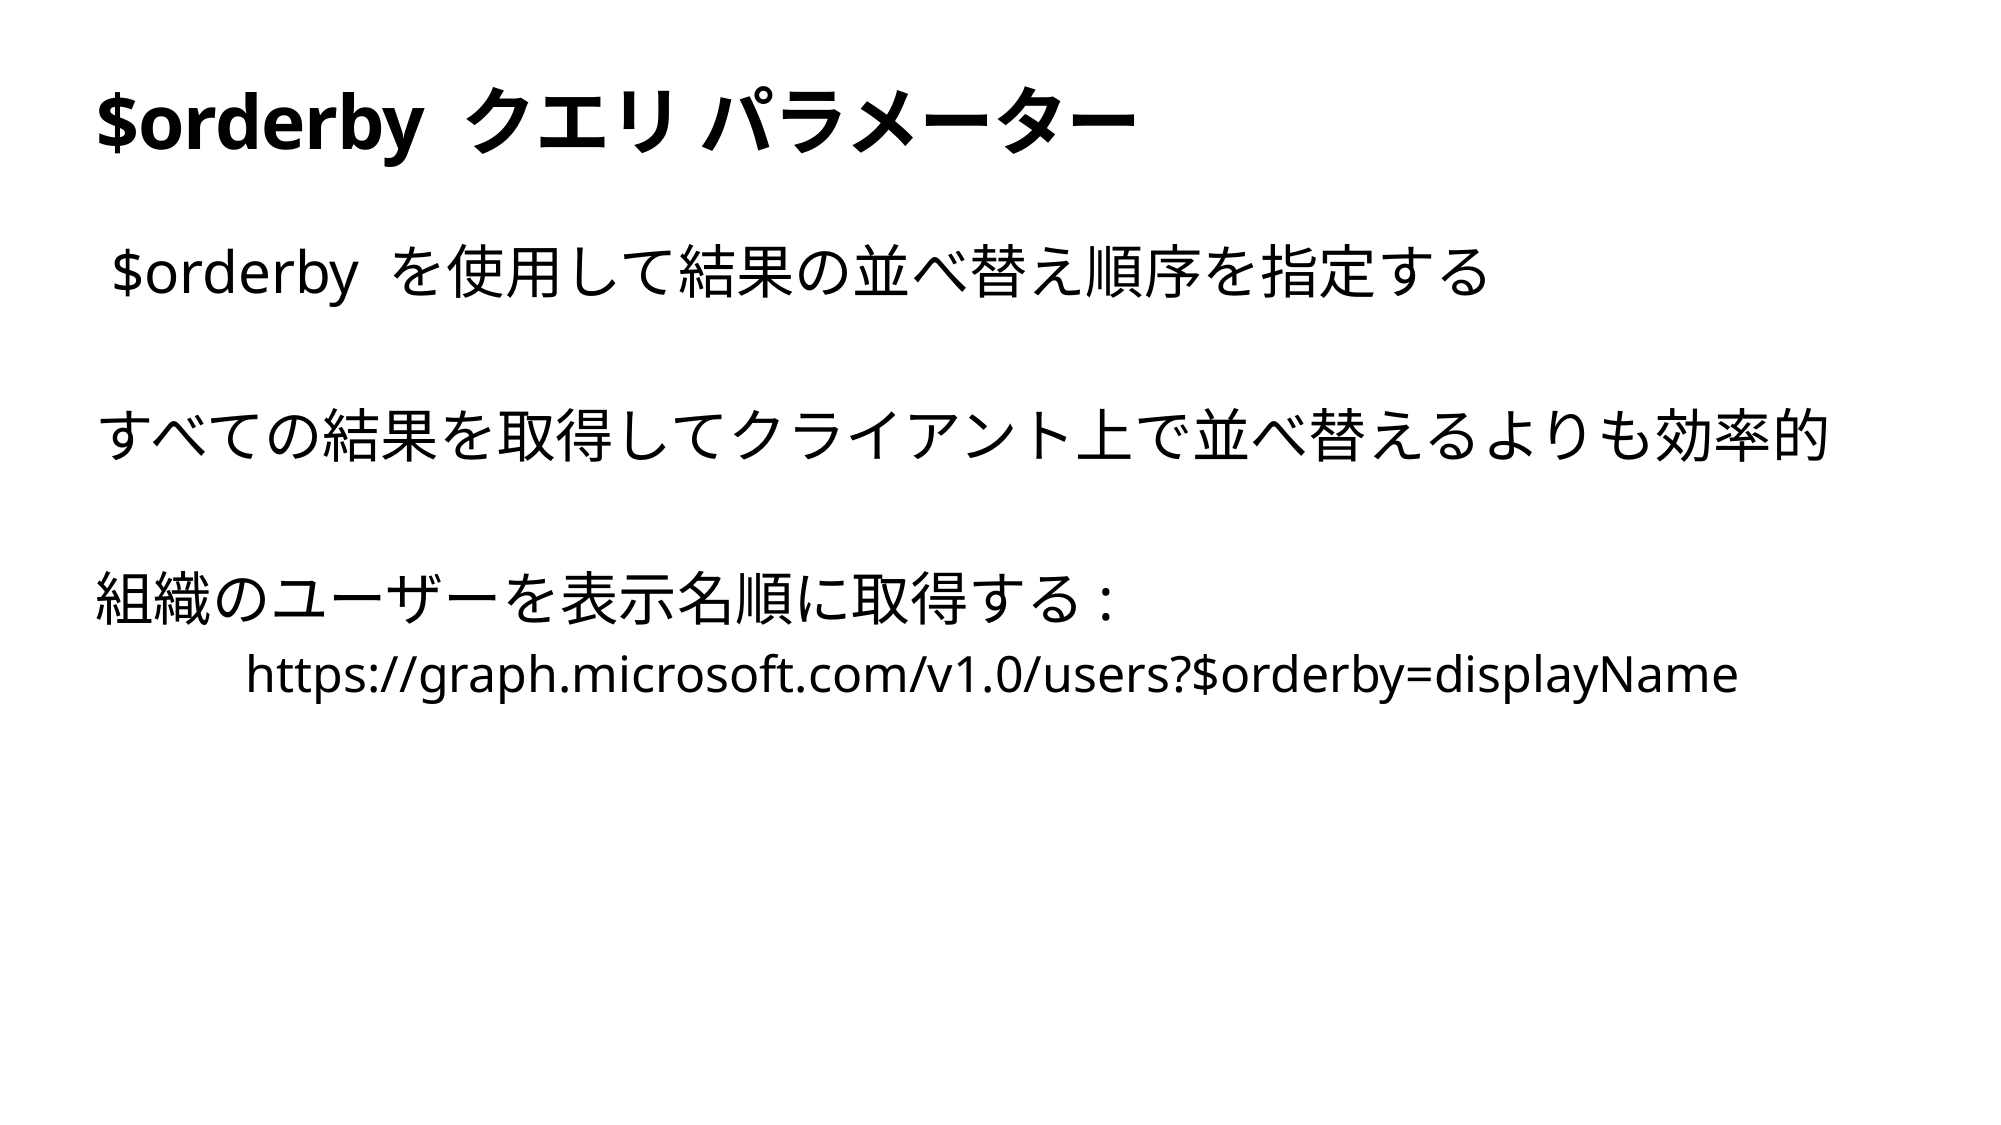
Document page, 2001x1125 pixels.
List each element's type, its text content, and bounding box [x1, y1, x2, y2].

list $orderby を使用して結果の並べ替え順序を指定する すべての結果を取得してクライアント上で並べ替えるよりも効率的 組織のユーザーを表示名順に取得する: https://graph.microsoft.com/v1.0/users?$orderby=displayName [95, 235, 1904, 803]
title $orderby クエリ パラメーター [96, 75, 1960, 166]
